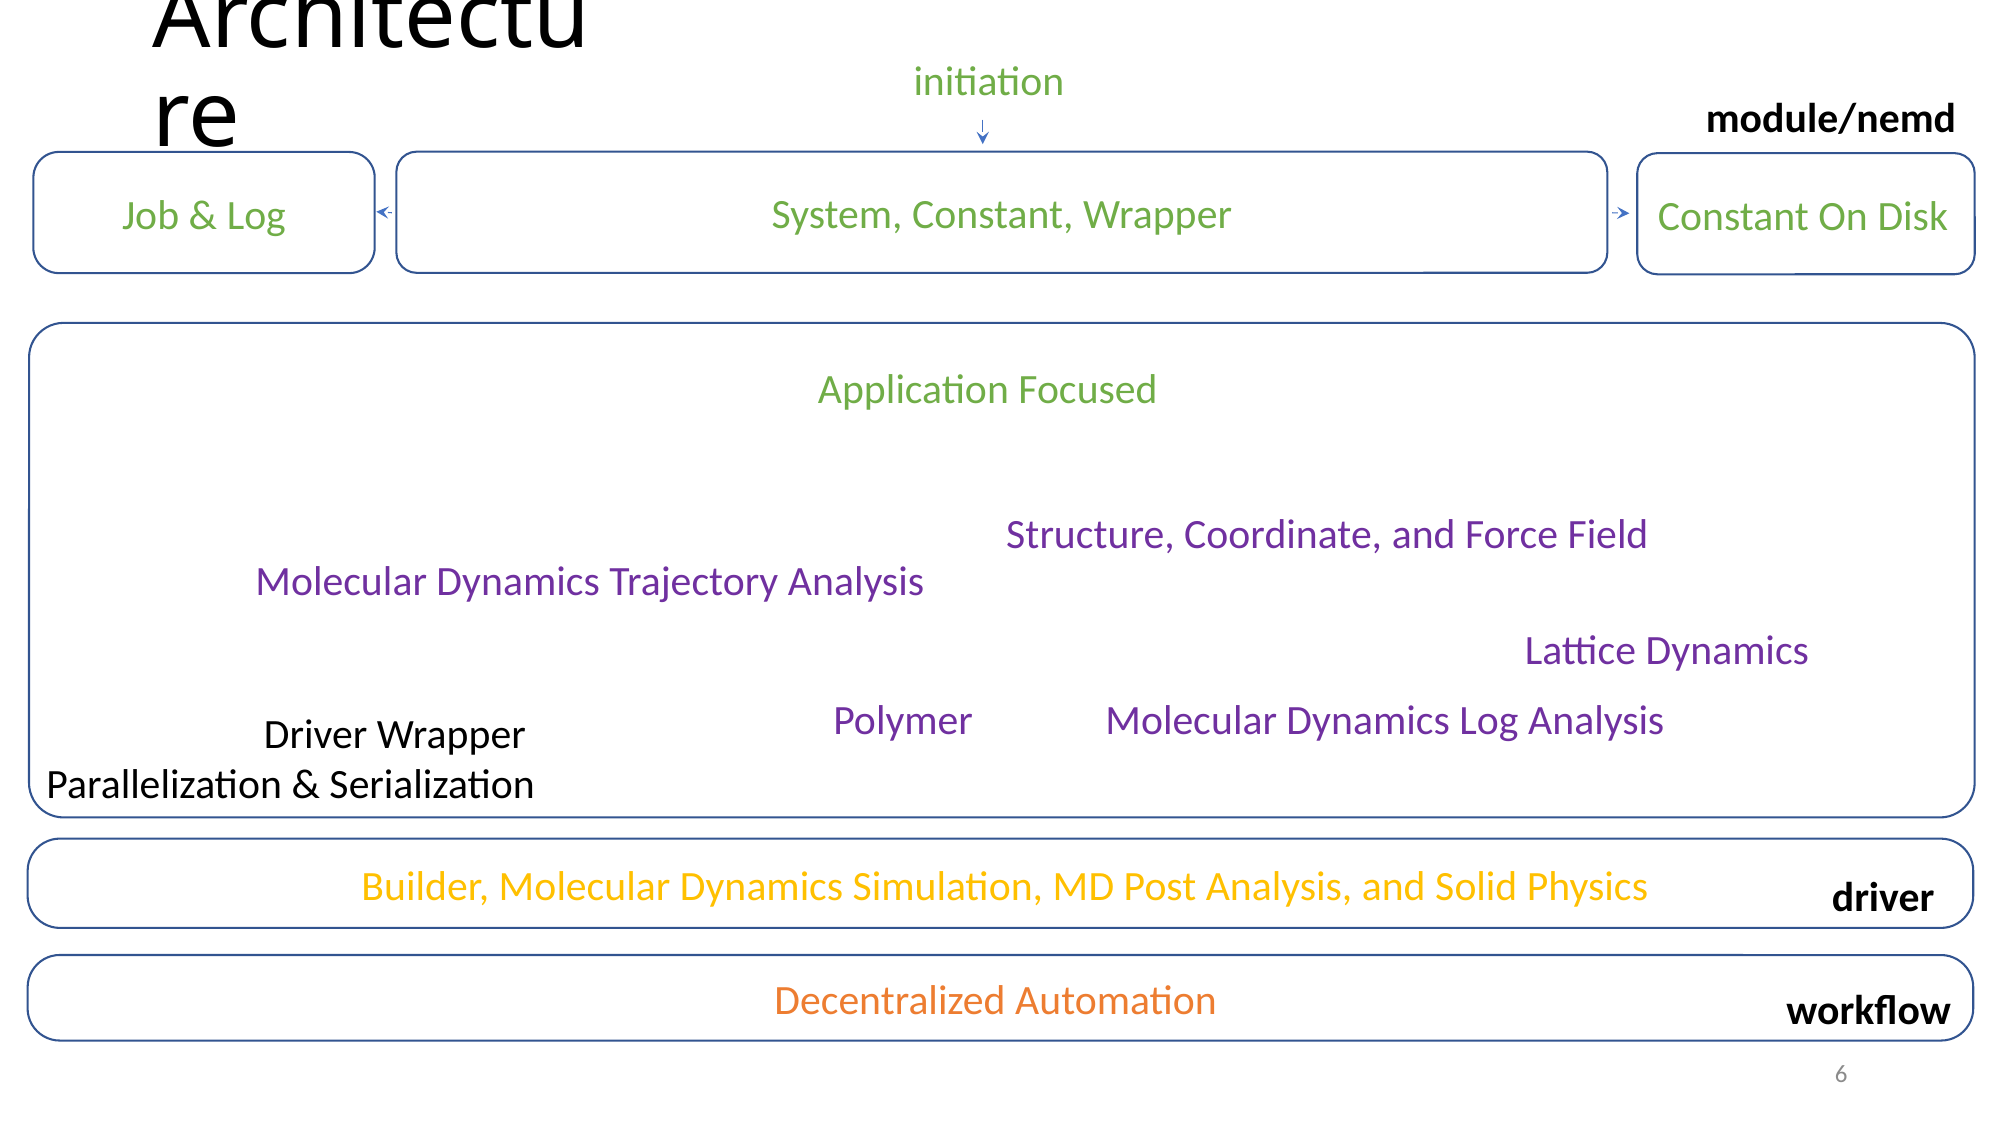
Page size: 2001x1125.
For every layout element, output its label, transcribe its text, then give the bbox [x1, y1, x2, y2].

text_box Constant On Disk [1636, 152, 1976, 276]
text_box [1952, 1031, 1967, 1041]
text_box Decentralized Automation [26, 953, 1975, 1042]
text_box [27, 321, 1976, 819]
text_box module/nemd [1691, 83, 1972, 149]
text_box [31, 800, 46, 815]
text_box Job & Log [32, 150, 376, 275]
text_box [33, 151, 51, 168]
text_box driver [1817, 862, 1950, 928]
text_box System, Constant, Wrapper [395, 150, 1609, 274]
title Architecture [137, 0, 628, 134]
text_box Builder, Molecular Dynamics Simulation, MD Post Analysis, and Solid Physics [26, 837, 1975, 929]
text_box initiation [898, 46, 1080, 112]
slide_number 6 [1412, 1042, 1863, 1103]
text_box Application Focused [803, 353, 1181, 419]
